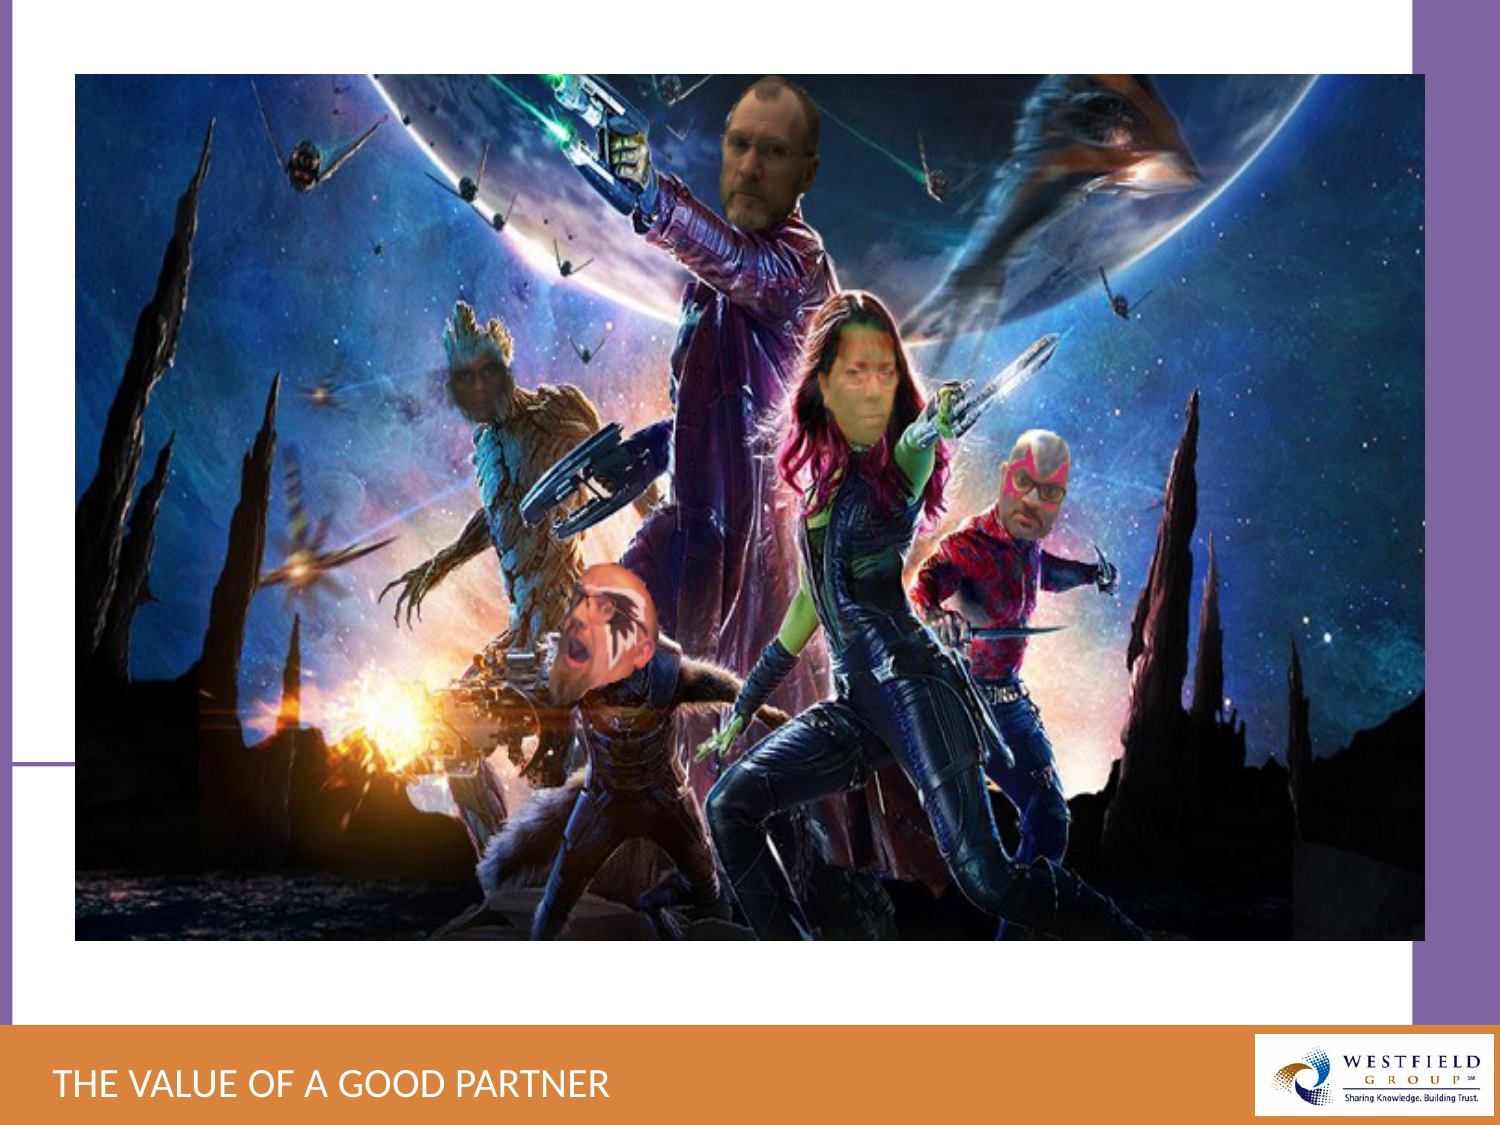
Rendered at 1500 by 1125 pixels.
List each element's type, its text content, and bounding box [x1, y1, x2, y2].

text_box The value of a good partner [37, 1037, 1225, 1125]
picture [1255, 1034, 1494, 1116]
picture [74, 74, 1426, 941]
